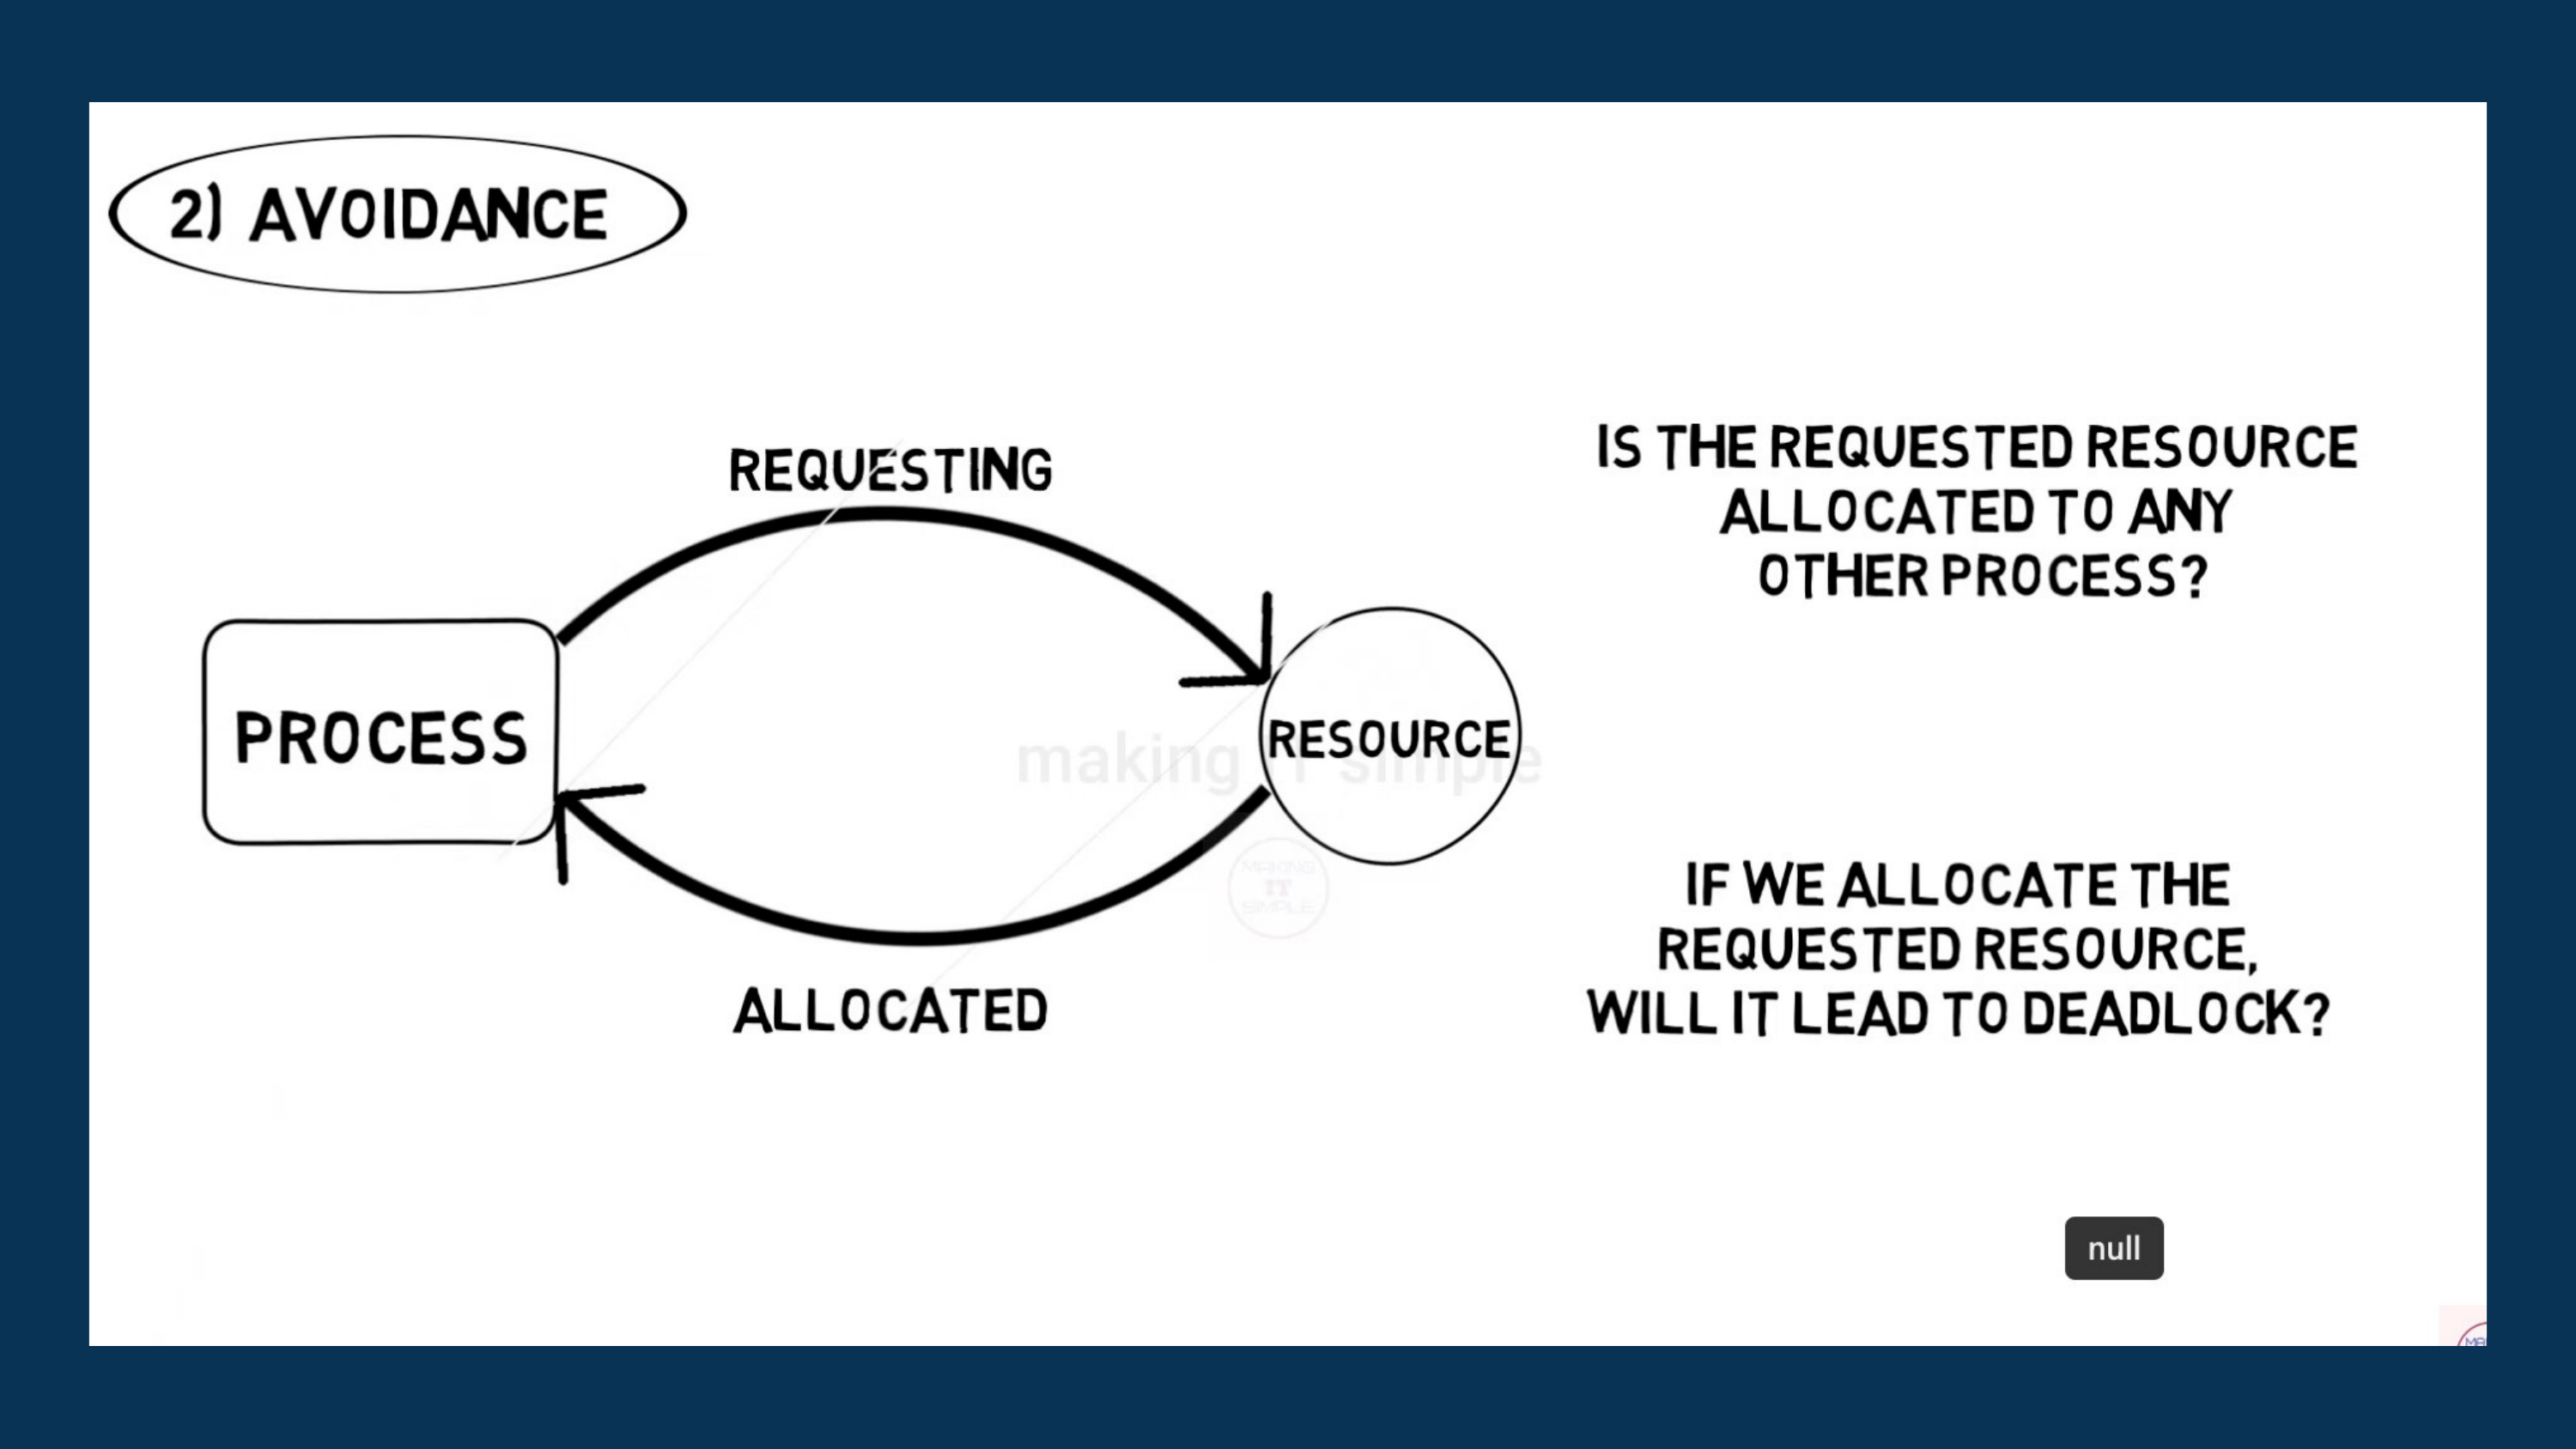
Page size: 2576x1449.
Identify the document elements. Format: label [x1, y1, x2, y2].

text_box [88, 102, 2488, 1346]
